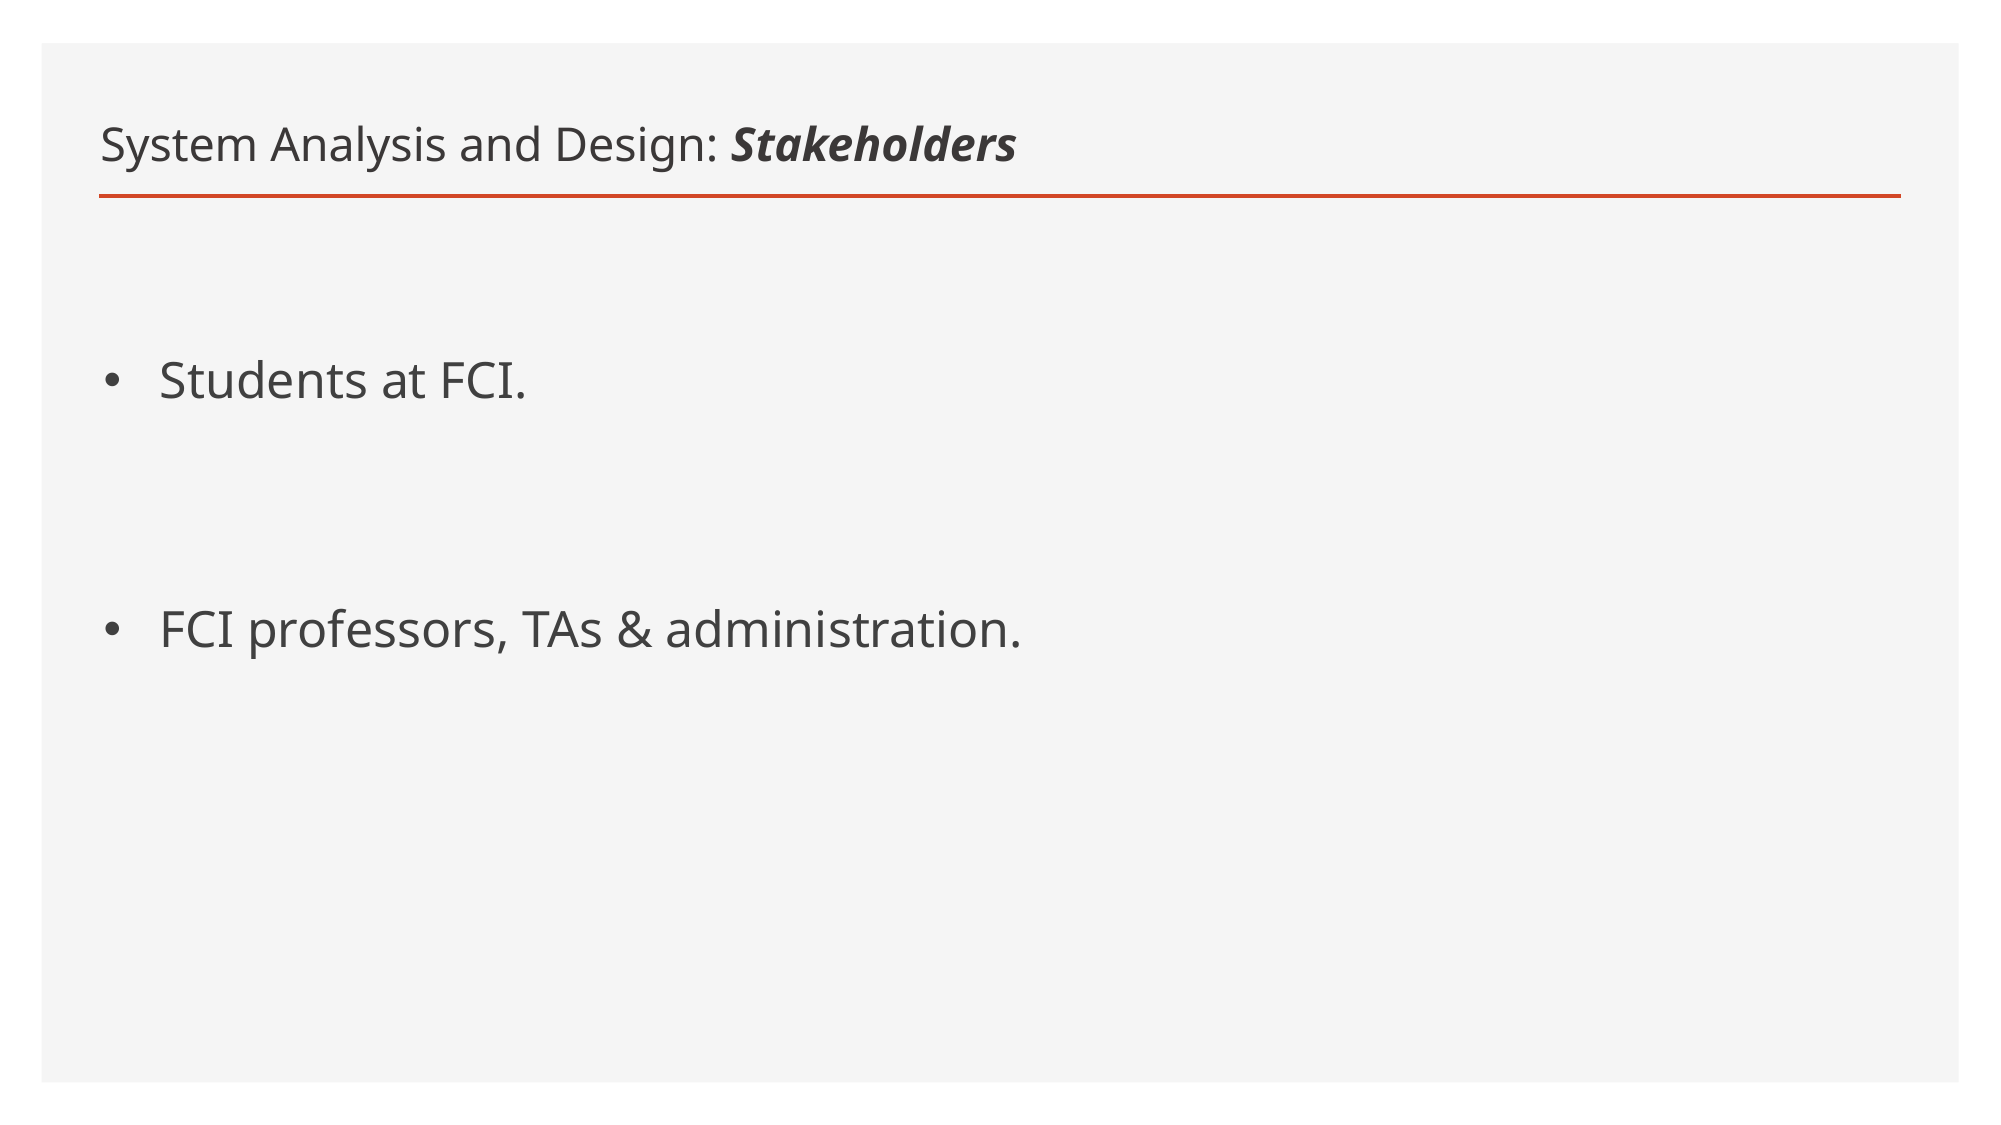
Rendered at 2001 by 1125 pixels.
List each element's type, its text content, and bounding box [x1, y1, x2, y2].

title System Analysis and Design: Stakeholders [85, 73, 1214, 179]
list Students at FCI. FCI professors, TAs & administration. [88, 235, 1563, 888]
